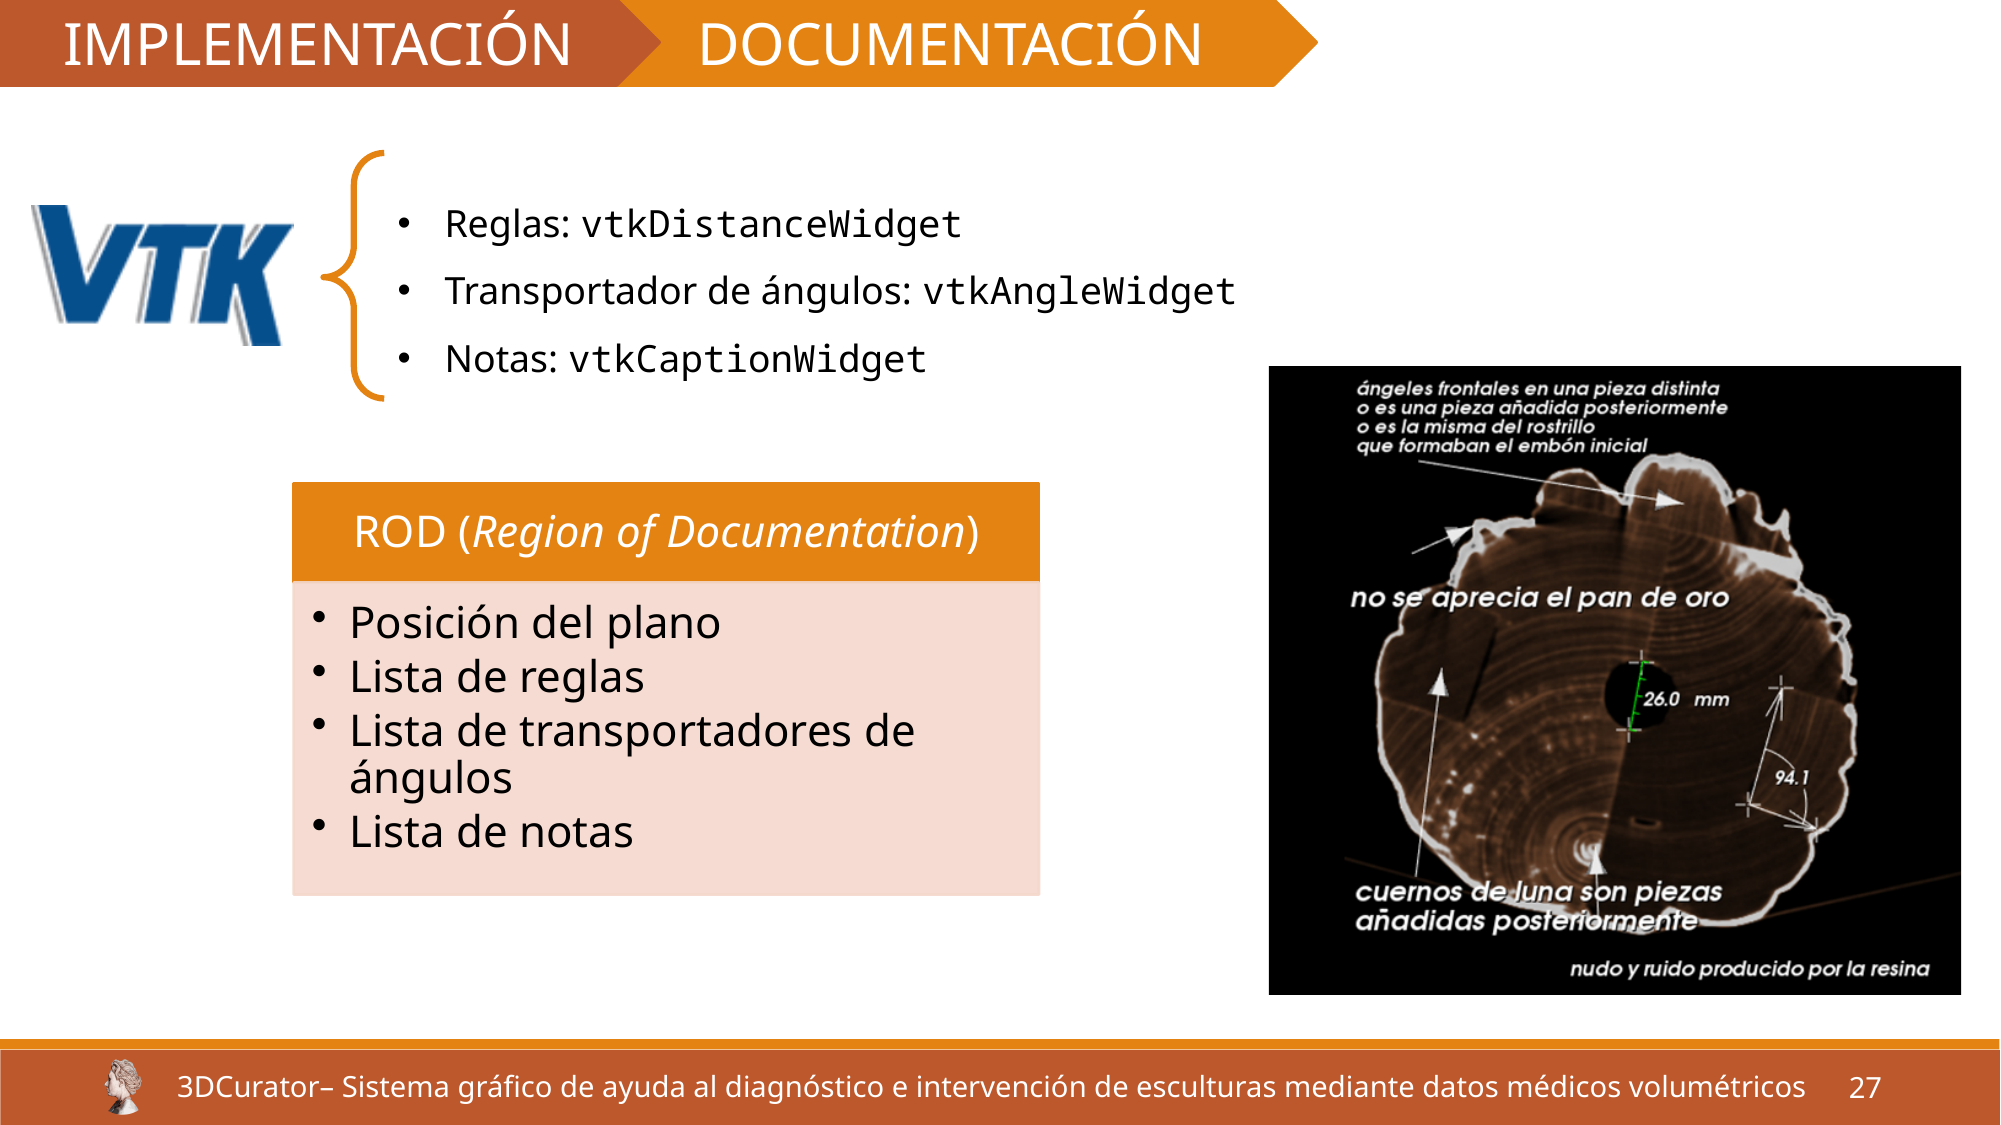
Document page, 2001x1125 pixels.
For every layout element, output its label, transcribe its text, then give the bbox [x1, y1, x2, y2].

picture [94, 1059, 151, 1115]
text_box 3DCurator– Sistema gráfico de ayuda al diagnóstico e intervención de esculturas mediante datos médicos volumétricos [162, 1061, 1839, 1111]
text_box DOCUMENTACIÓN [619, 0, 1318, 87]
picture [1268, 365, 1962, 995]
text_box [293, 479, 1040, 899]
text_box IMPLEMENTACIÓN [0, 0, 661, 87]
picture [30, 205, 295, 347]
text_box 27 [1681, 1059, 1898, 1120]
text_box Reglas: vtkDistanceWidget Transportador de ángulos: vtkAngleWidget Notas: vtkCaptionWidget [383, 169, 1252, 387]
text_box [322, 151, 385, 400]
